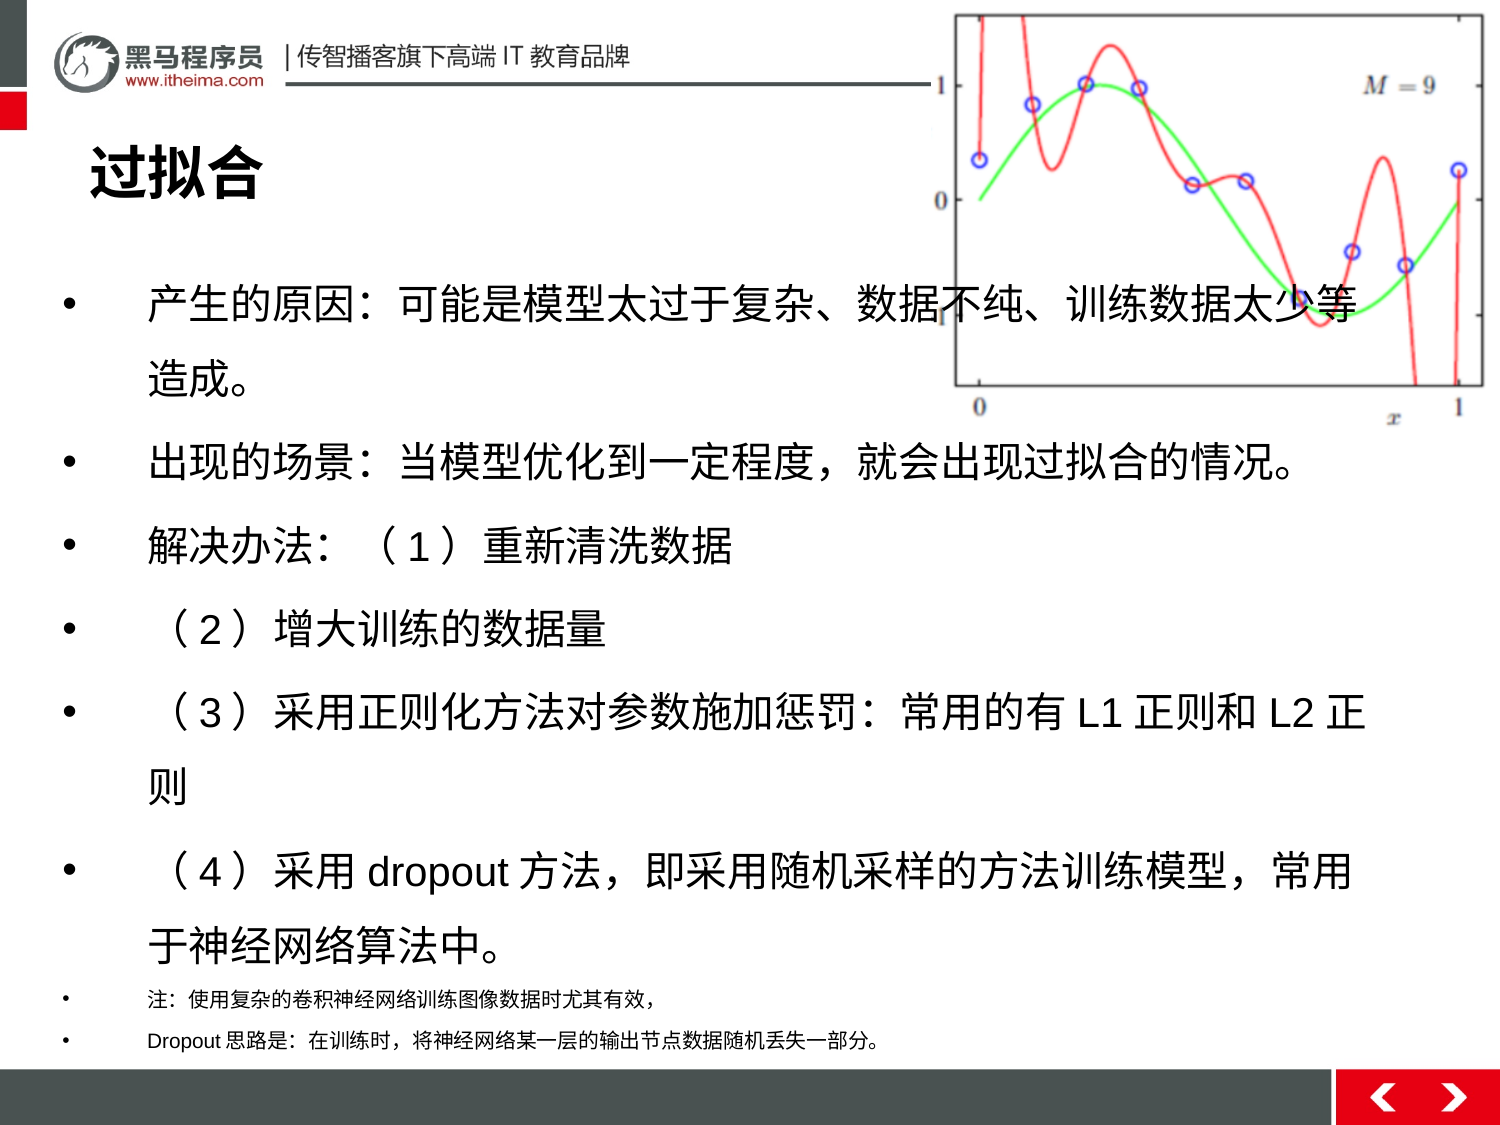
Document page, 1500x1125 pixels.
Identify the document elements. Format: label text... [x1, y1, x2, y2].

text_box 产生的原因：可能是模型太过于复杂、数据不纯、训练数据太少等造成。 出现的场景：当模型优化到一定程度，就会出现过拟合的情况。 解决办法：（1）重新清洗数据 （2）增大训练的数据量 （3）采用正则化方法对参数施加惩罚：常用的有L1正则和L2正则 （4）采用dropout方法，即采用随机采样的方法训练模型，常用于神经网络算法中。 注：使用复杂的卷积神经网络训练图像数据时尤其有效， Dropout思路是：在训练时，将神经网络某一层的输出节点数据随机丢失一部分。 [47, 245, 1398, 988]
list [931, 3, 1496, 440]
picture [0, 0, 1500, 1125]
title 过拟合 [75, 128, 926, 236]
